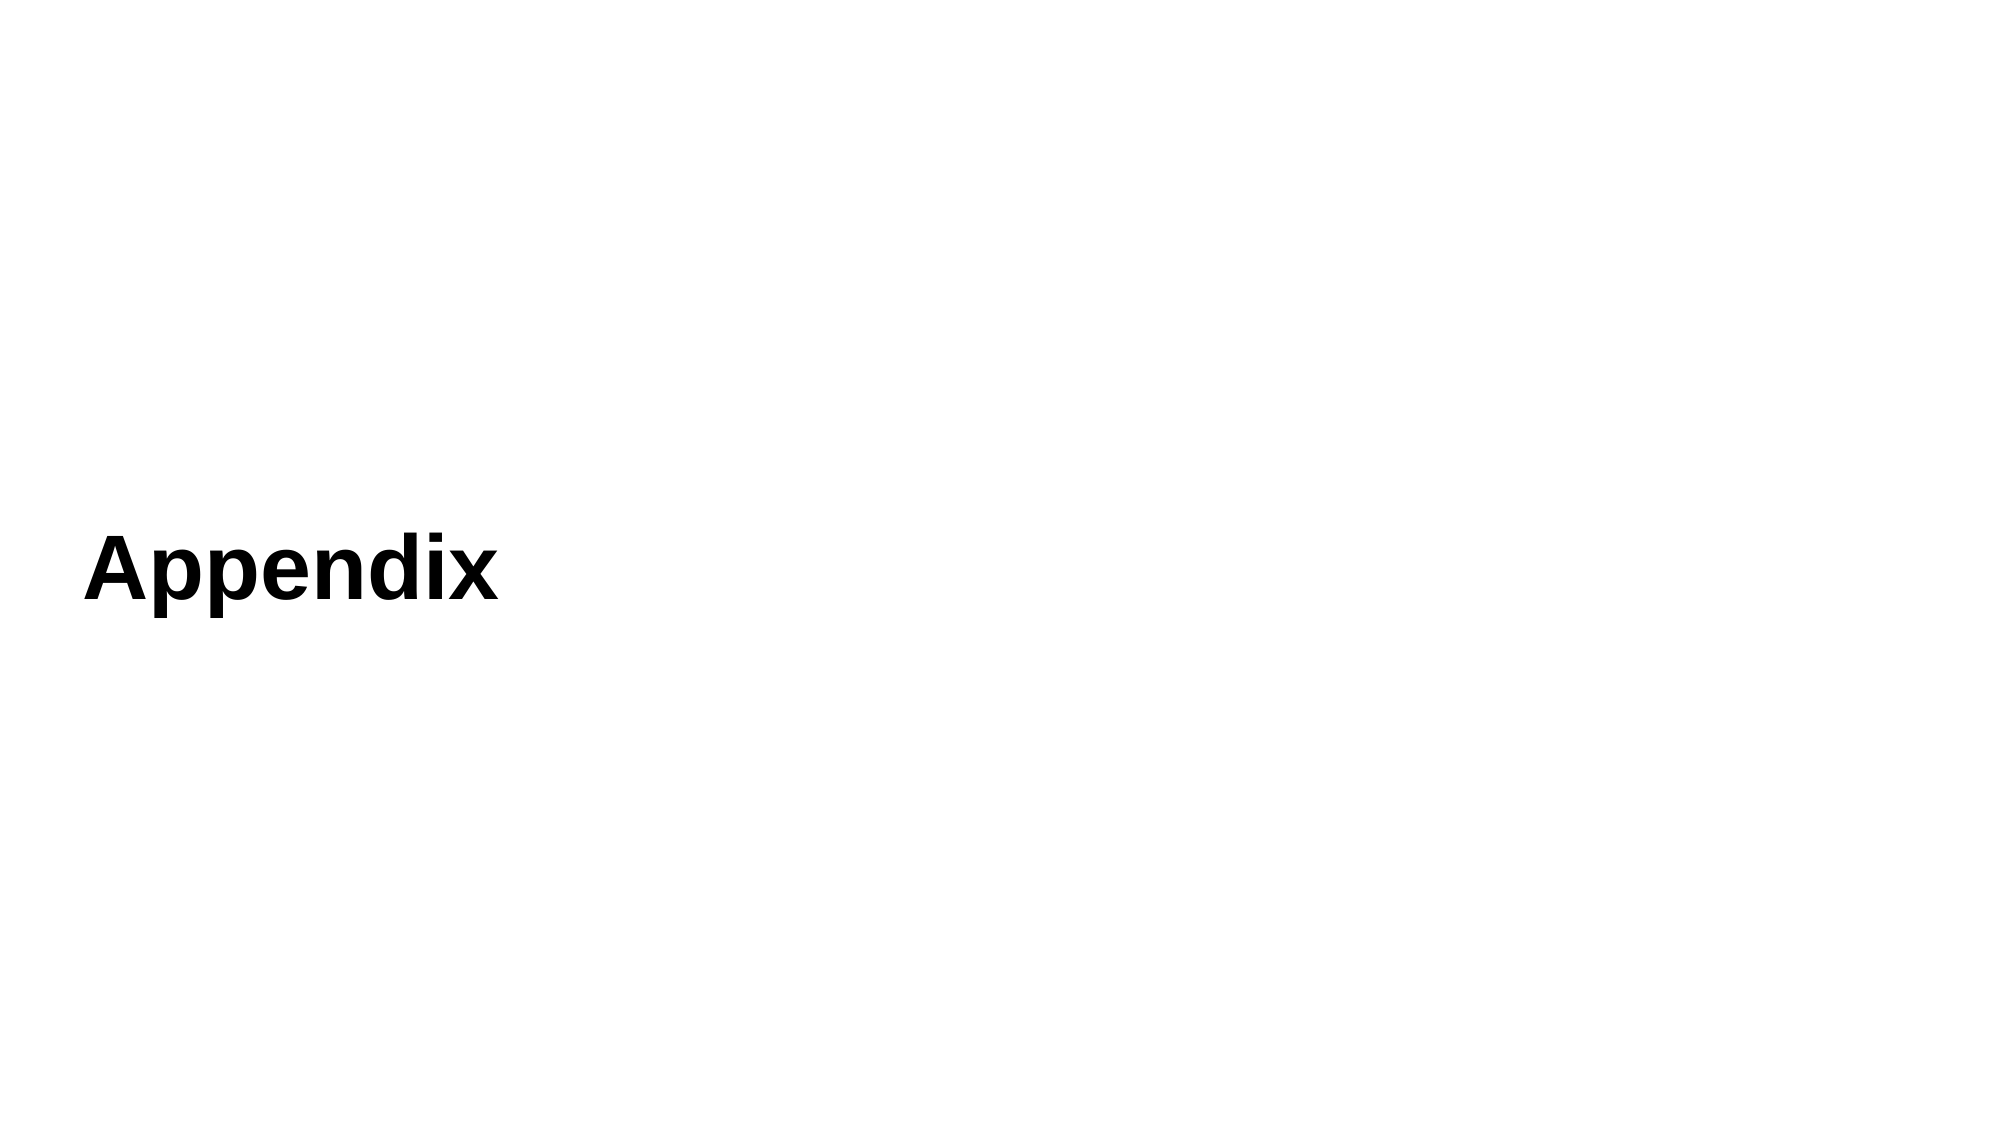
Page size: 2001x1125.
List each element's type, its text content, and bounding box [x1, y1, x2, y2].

title Appendix [82, 506, 1918, 619]
